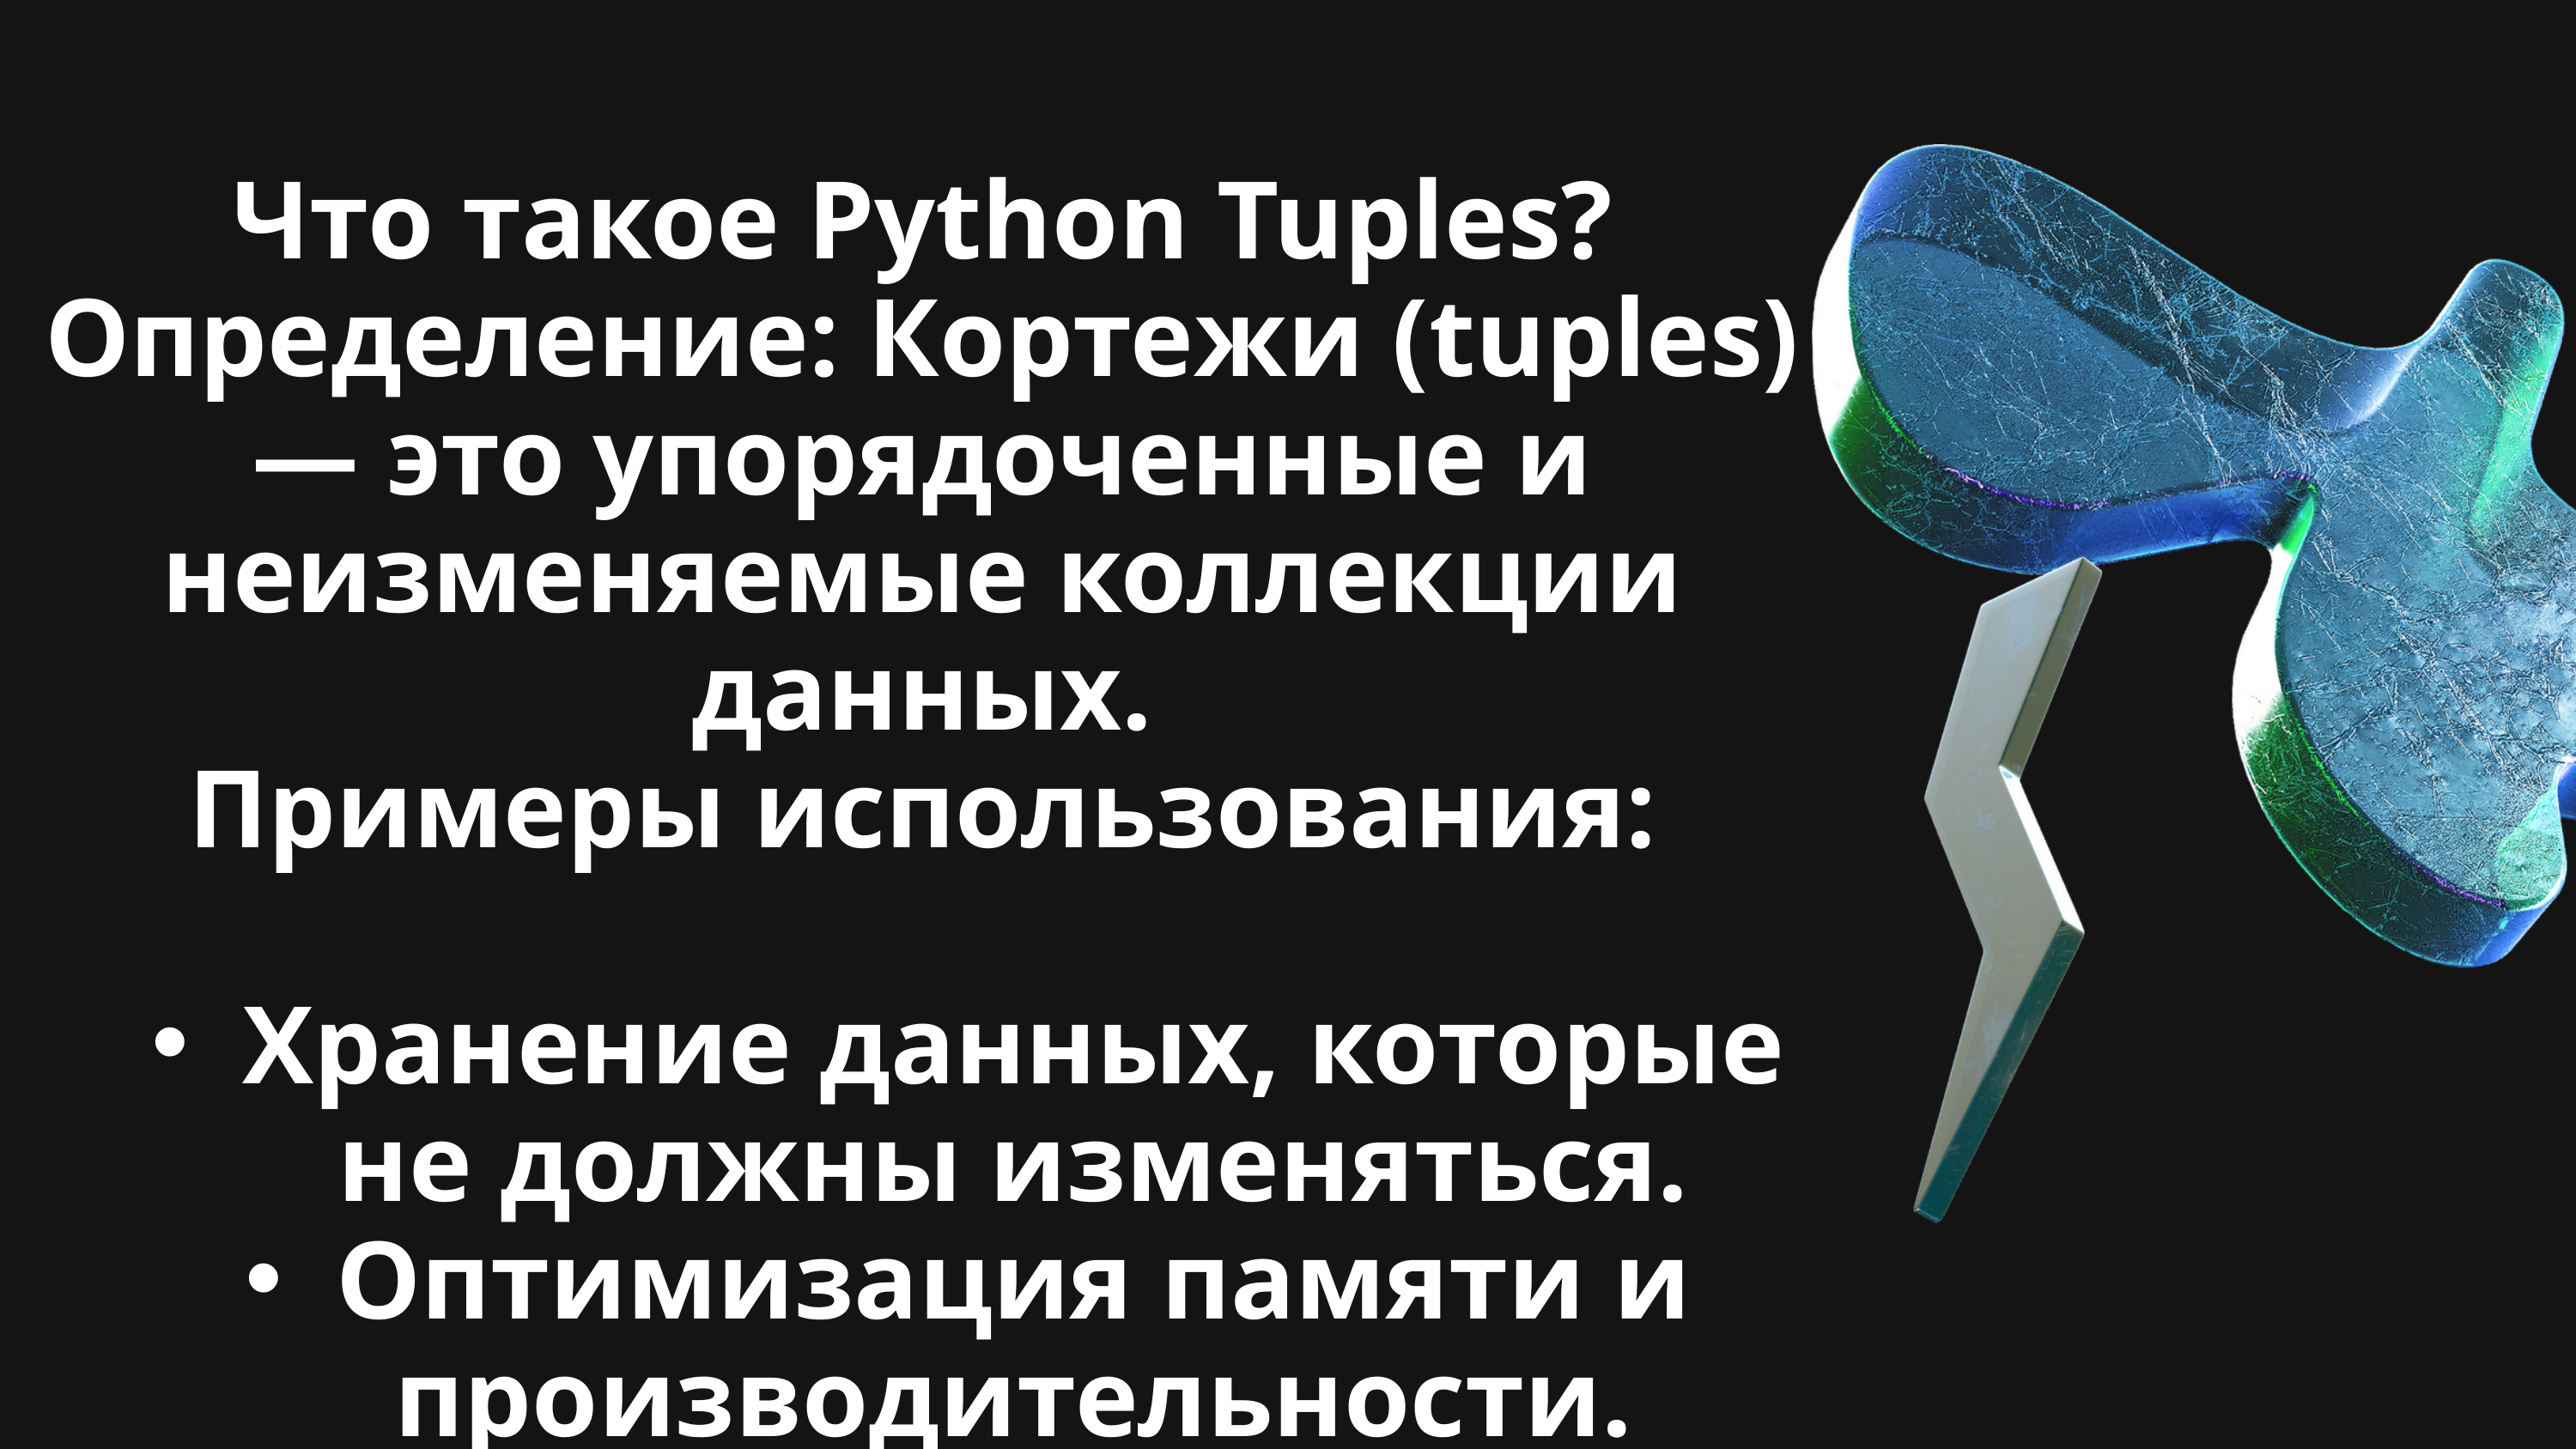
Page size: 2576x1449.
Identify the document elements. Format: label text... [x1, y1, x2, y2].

text_box Что такое Python Tuples? Определение: Кортежи (tuples) — это упорядоченные и неизменяемые коллекции данных. Примеры использования: Хранение данных, которые не должны изменяться. Оптимизация памяти и производительности. [0, 162, 1845, 1449]
text_box [1812, 144, 2576, 968]
text_box [1912, 556, 2103, 1223]
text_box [212, 508, 1758, 940]
